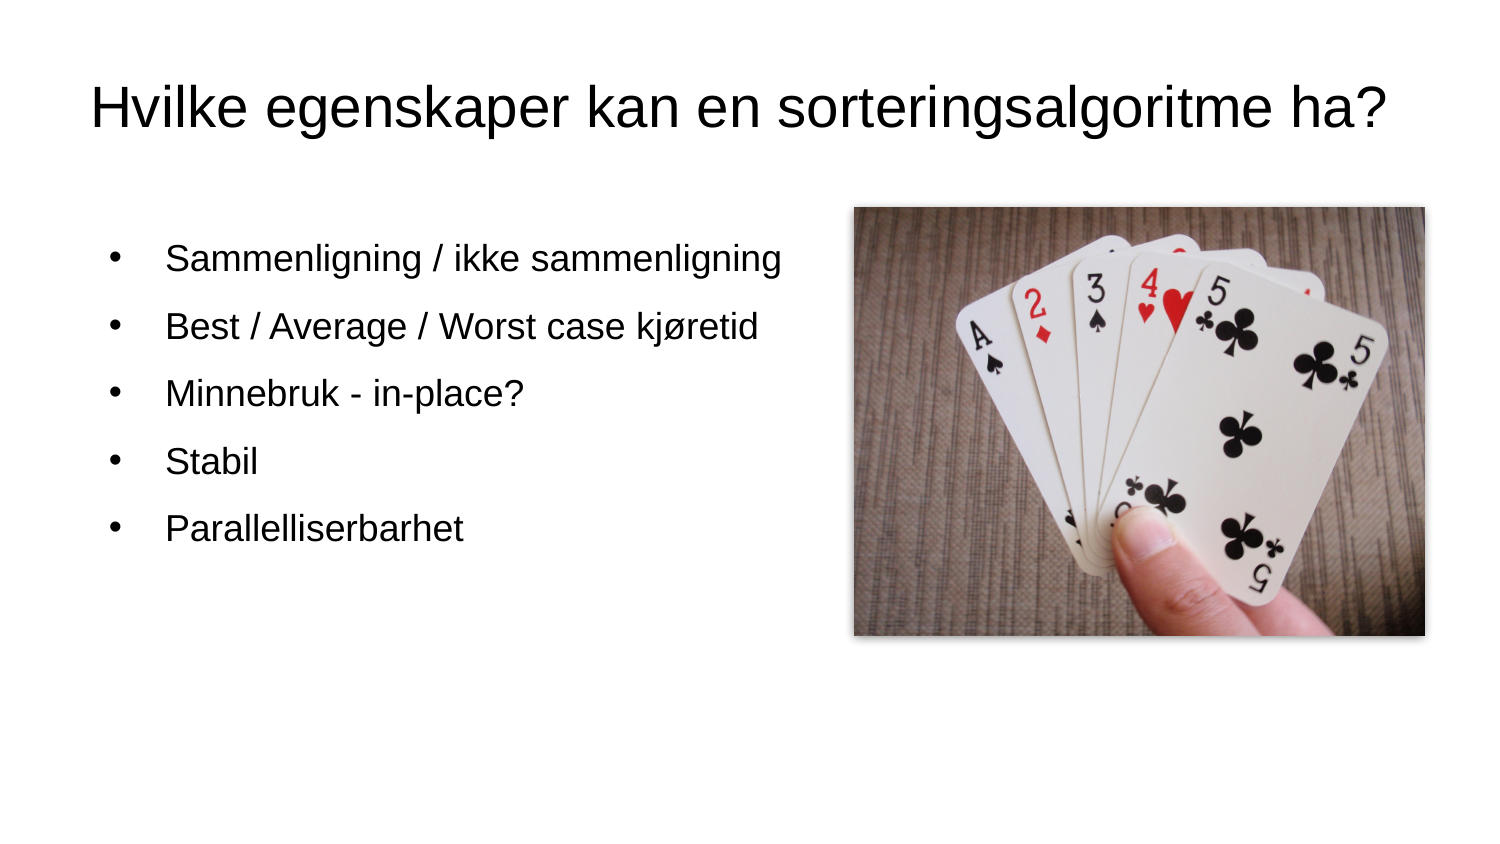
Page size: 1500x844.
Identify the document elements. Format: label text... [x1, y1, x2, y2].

list Sammenligning / ikke sammenligning Best / Average / Worst case kjøretid Minnebruk - in-place? Stabil Parallelliserbarhet [75, 196, 812, 754]
picture [854, 207, 1426, 636]
title Hvilke egenskaper kan en sorteringsalgoritme ha? [75, 33, 1425, 175]
